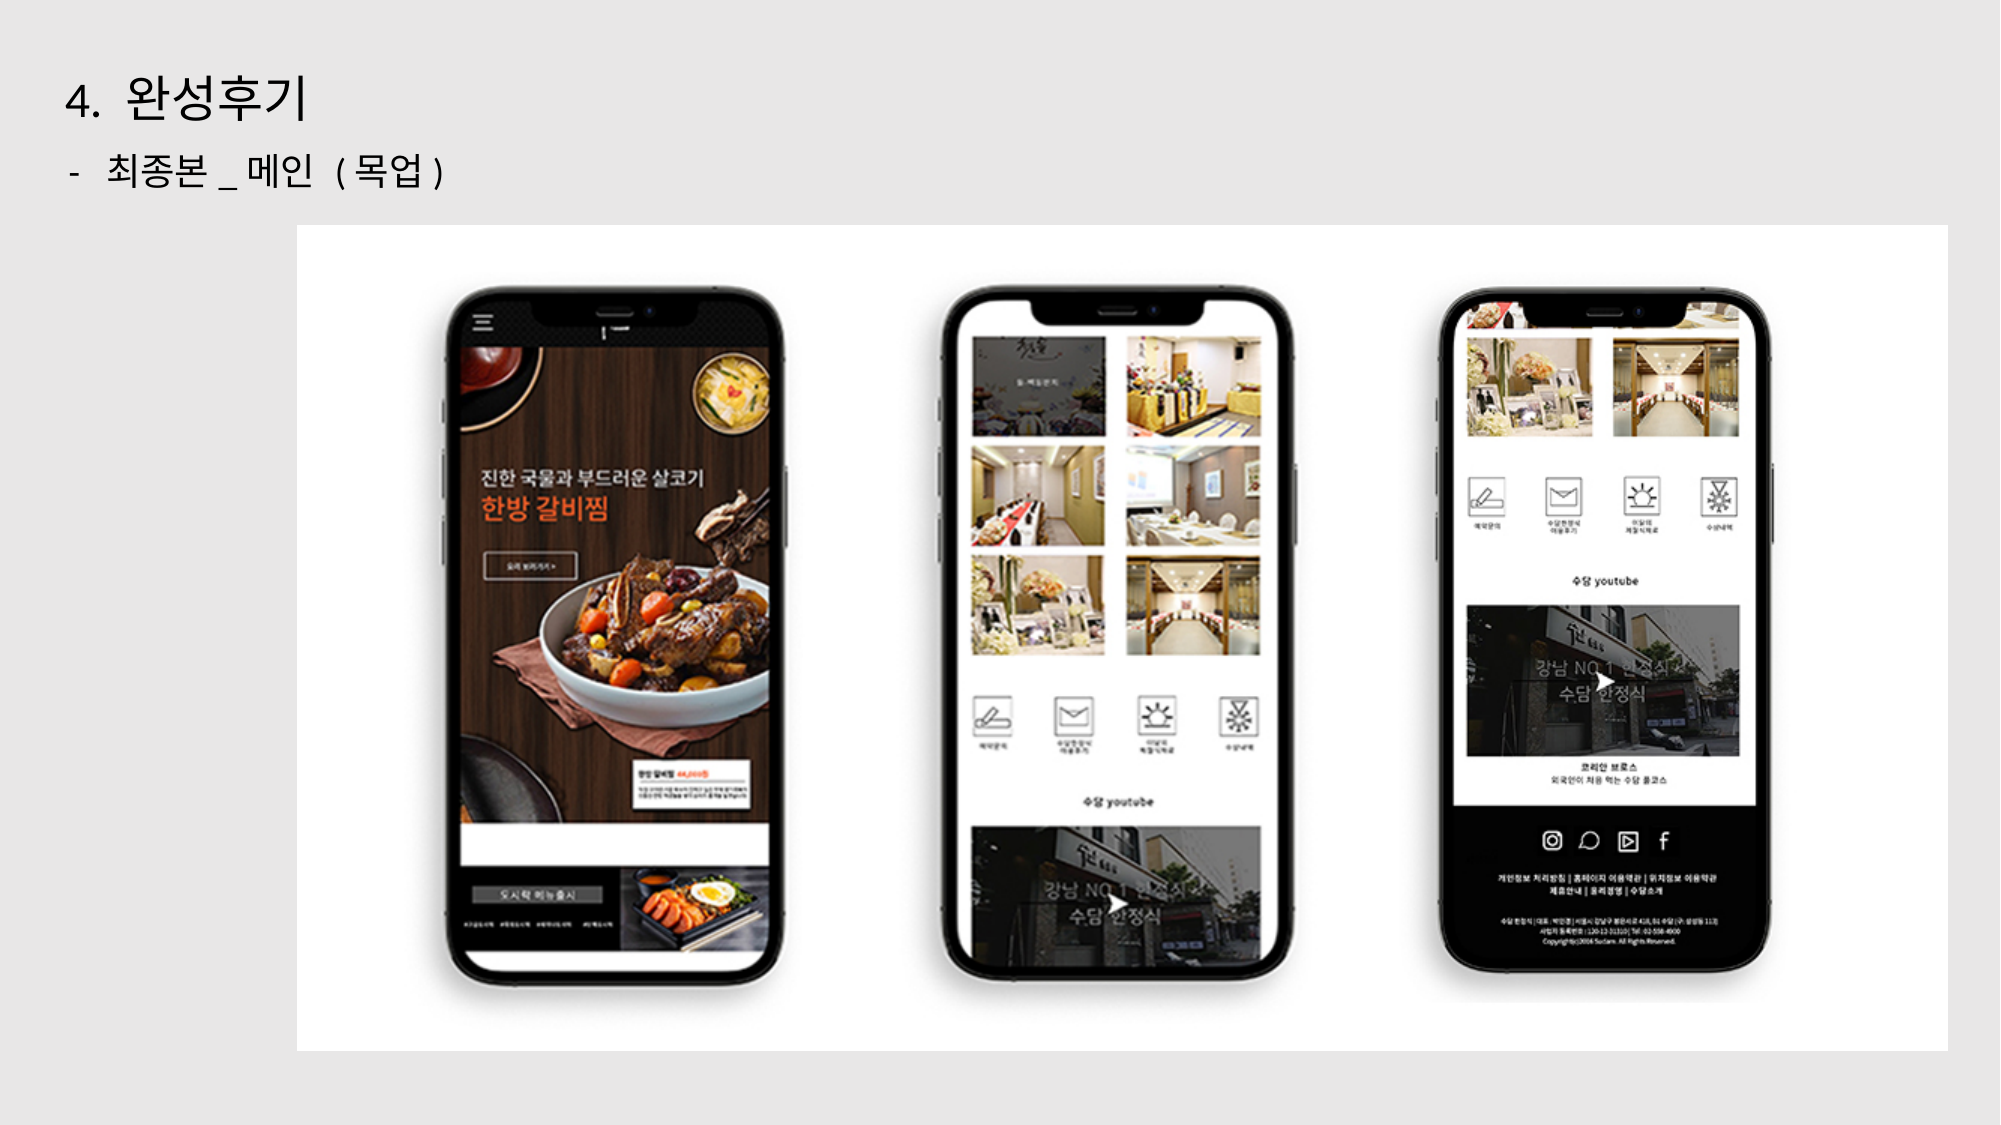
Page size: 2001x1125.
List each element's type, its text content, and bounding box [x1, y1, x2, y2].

text_box 4. 완성후기 [49, 60, 694, 135]
picture [297, 225, 1948, 1051]
text_box - 최종본_메인 (목업) [53, 140, 459, 201]
